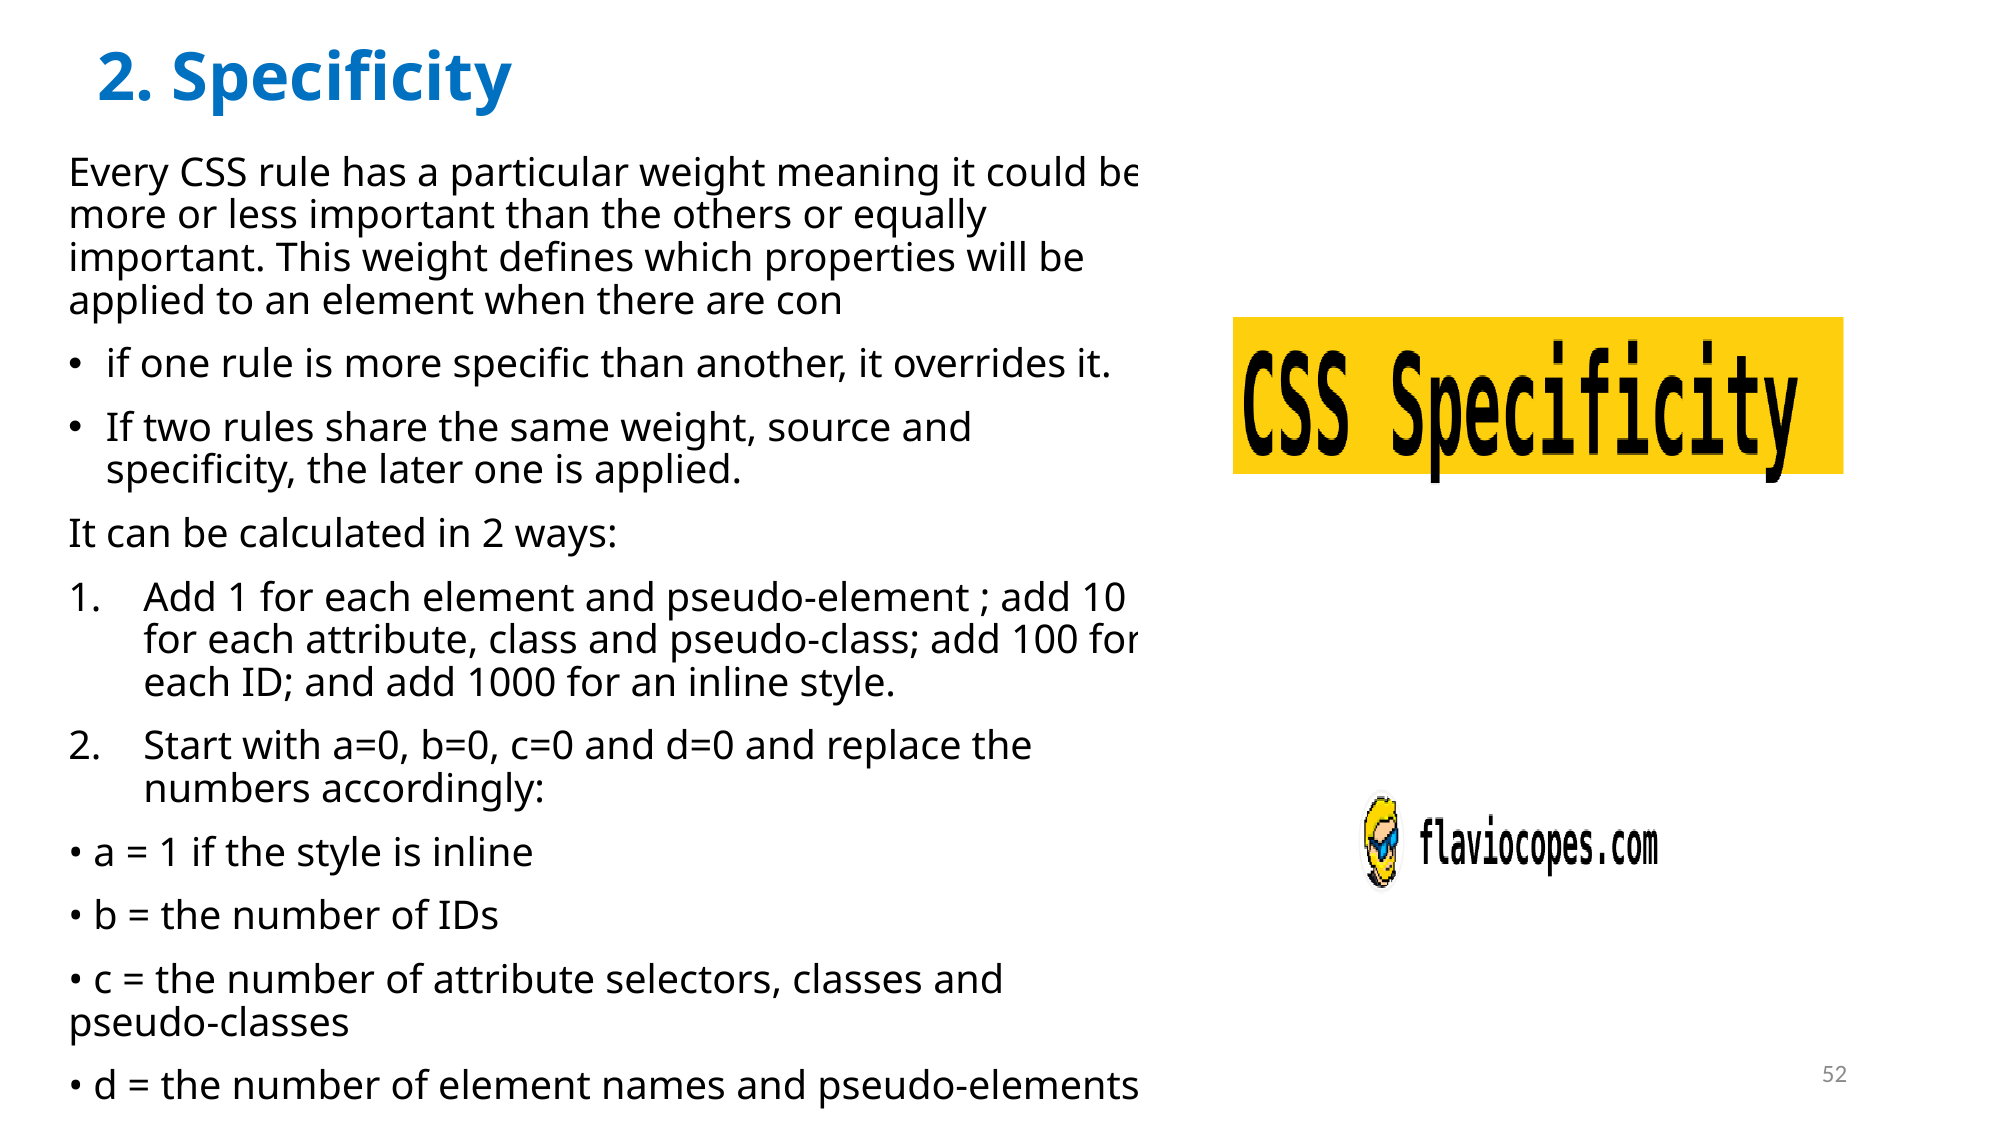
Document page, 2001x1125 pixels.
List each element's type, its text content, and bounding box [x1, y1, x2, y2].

slide_number 52 [1412, 1042, 1863, 1103]
picture [1138, 70, 1938, 1014]
title 2. Specificity [82, 25, 1808, 132]
list Every CSS rule has a particular weight meaning it could be more or less important than the others or equally important. This weight defines which properties will be applied to an element when there are con if one rule is more specific than another, it overrides it. If two rules share the same weight, source and specificity, the later one is applied. It can be calculated in 2 ways: Add 1 for each element and pseudo-element ; add 10 for each attribute, class and pseudo-class; add 100 for each ID; and add 1000 for an inline style. Start with a=0, b=0, c=0 and d=0 and replace the numbers accordingly: • a = 1 if the style is inline • b = the number of IDs • c = the number of attribute selectors, classes and pseudo-classes • d = the number of element names and pseudo-elements [53, 144, 1168, 1080]
